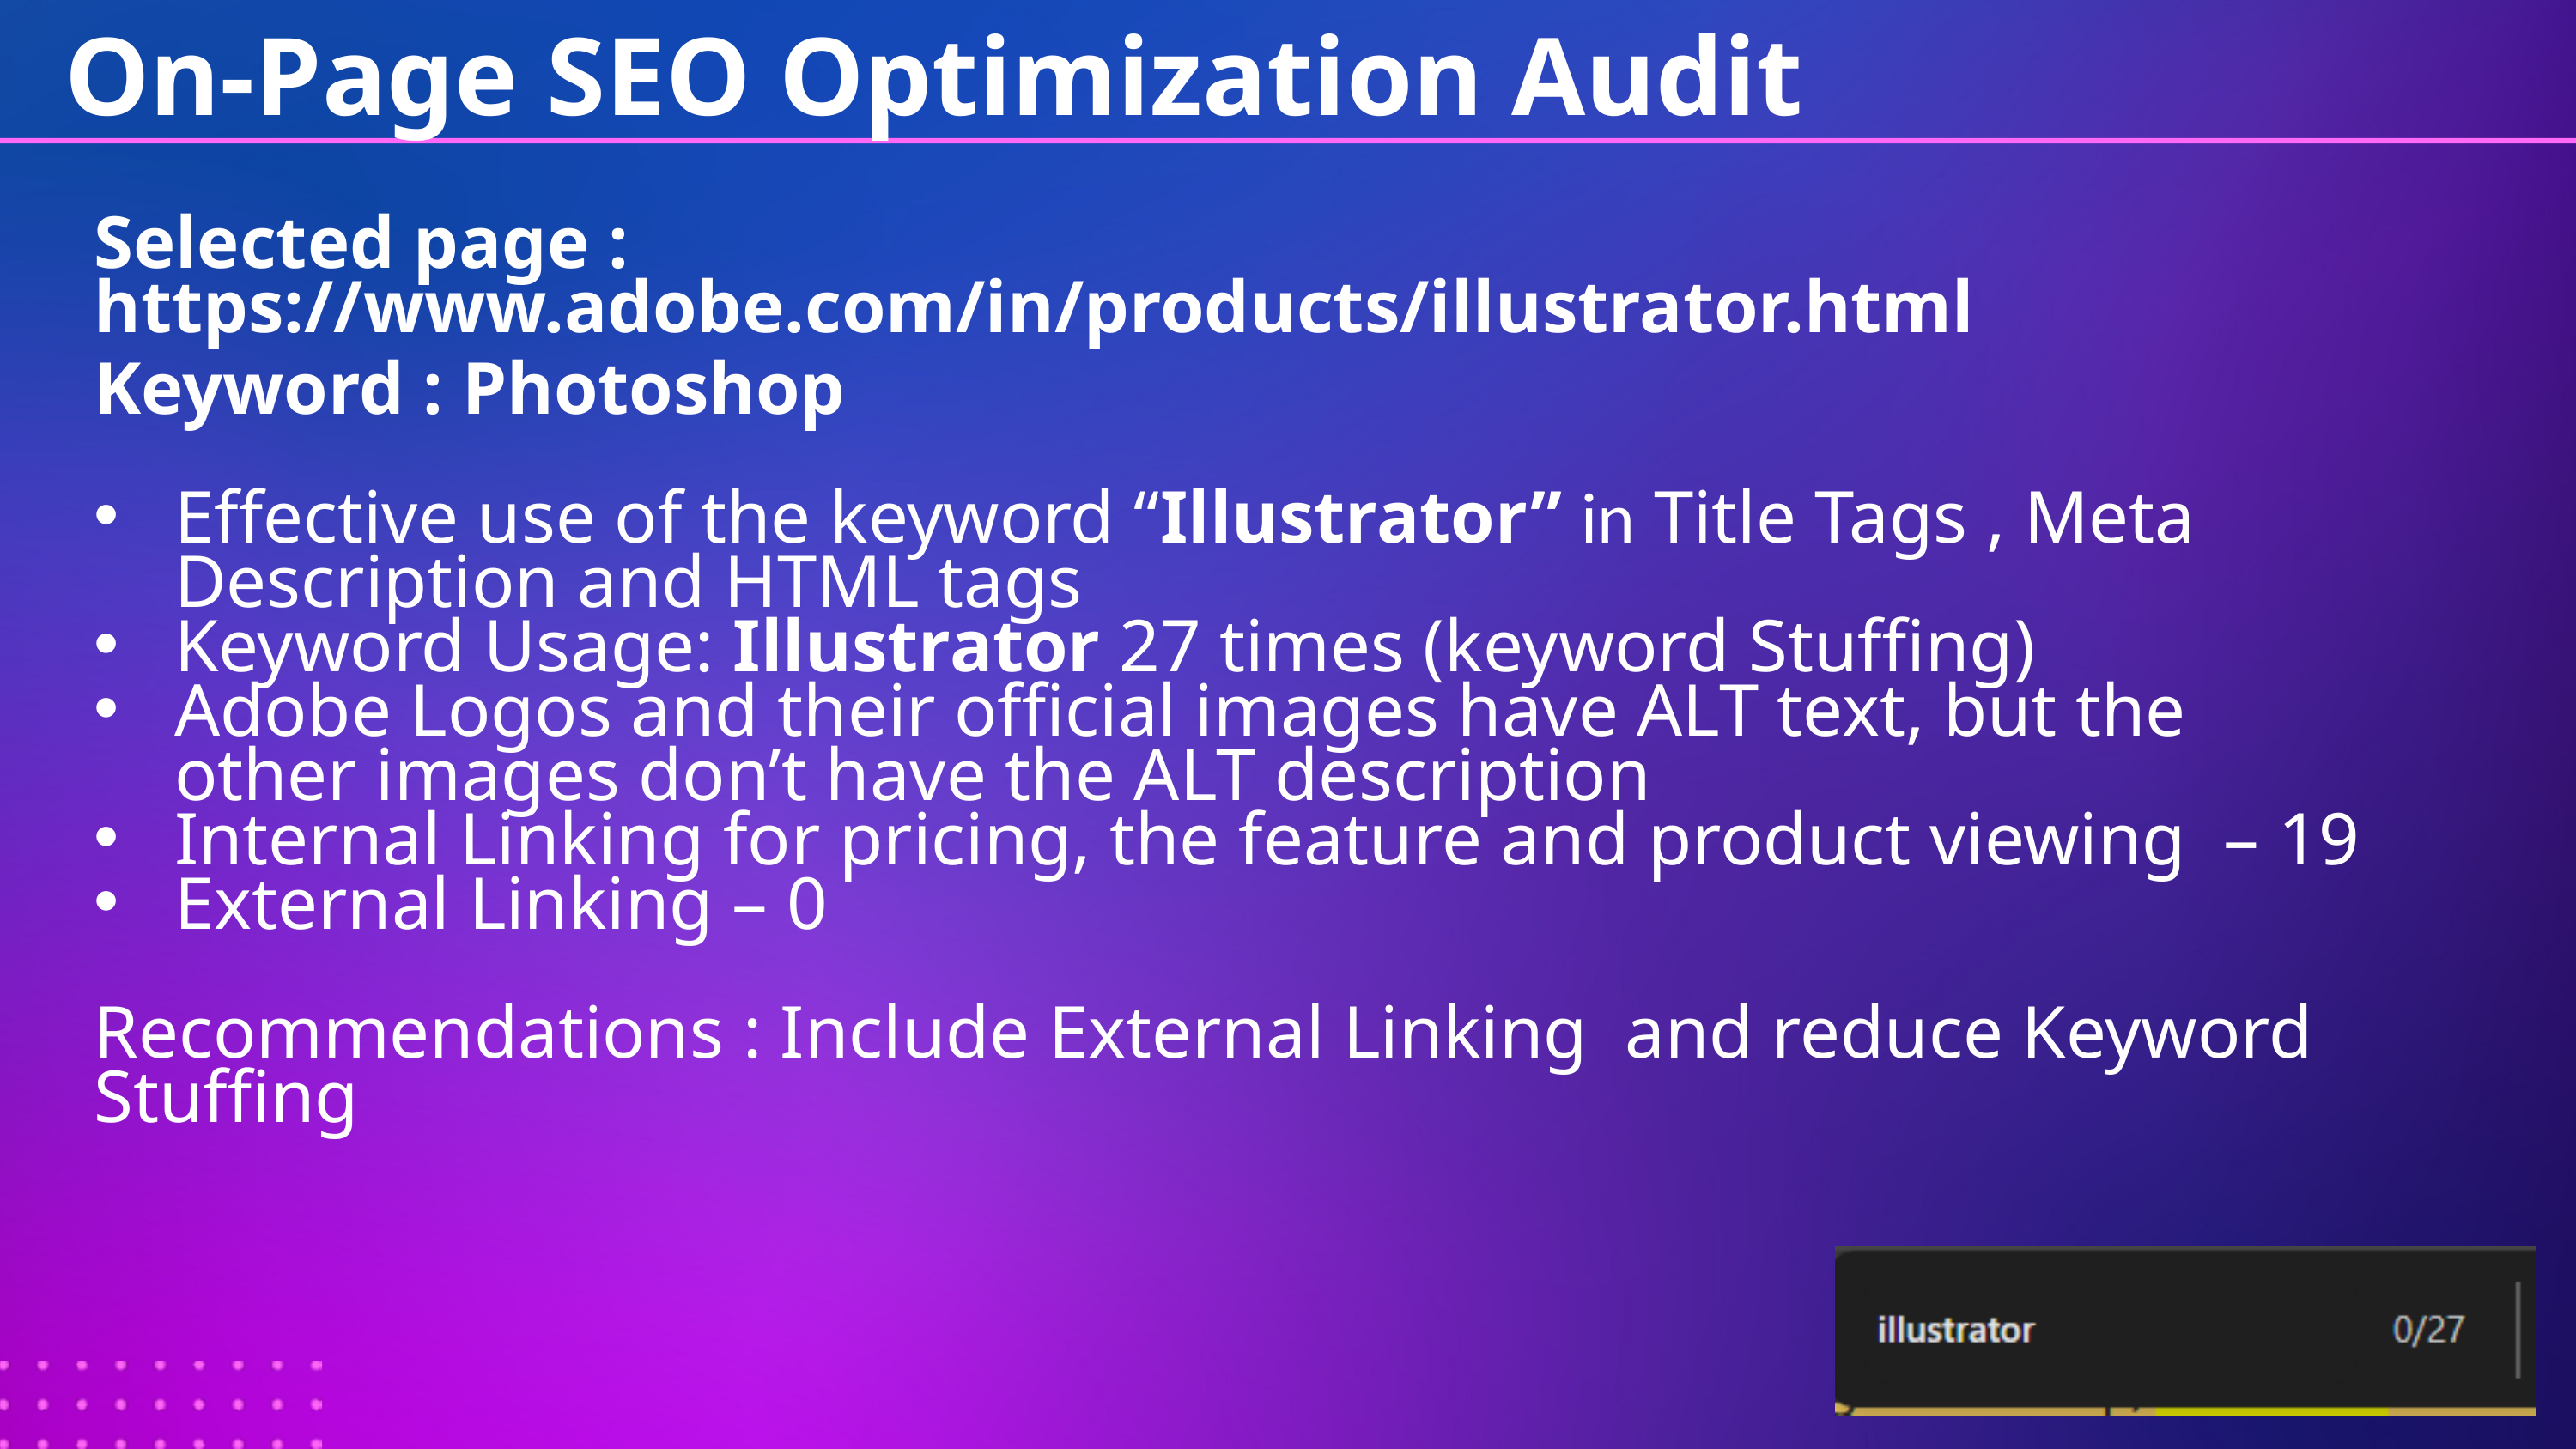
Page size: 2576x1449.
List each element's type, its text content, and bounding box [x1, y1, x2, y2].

text_box Keyword : Photoshop Effective use of the keyword “Illustrator” in Title Tags , Meta Description and HTML tags Keyword Usage: Illustrator 27 times (keyword Stuffing) Adobe Logos and their official images have ALT text, but the other images don’t have the ALT description Internal Linking for pricing, the feature and product viewing – 19 External Linking – 0 Recommendations : Include External Linking and reduce Keyword Stuffing [94, 363, 2386, 1394]
text_box [0, 0, 2576, 141]
picture [1835, 1246, 2536, 1416]
text_box Selected page : https://www.adobe.com/in/products/illustrator.html [94, 218, 2482, 348]
text_box On-Page SEO Optimization Audit [64, 39, 2091, 233]
text_box [0, 142, 2576, 1449]
text_box [0, 1361, 323, 1449]
